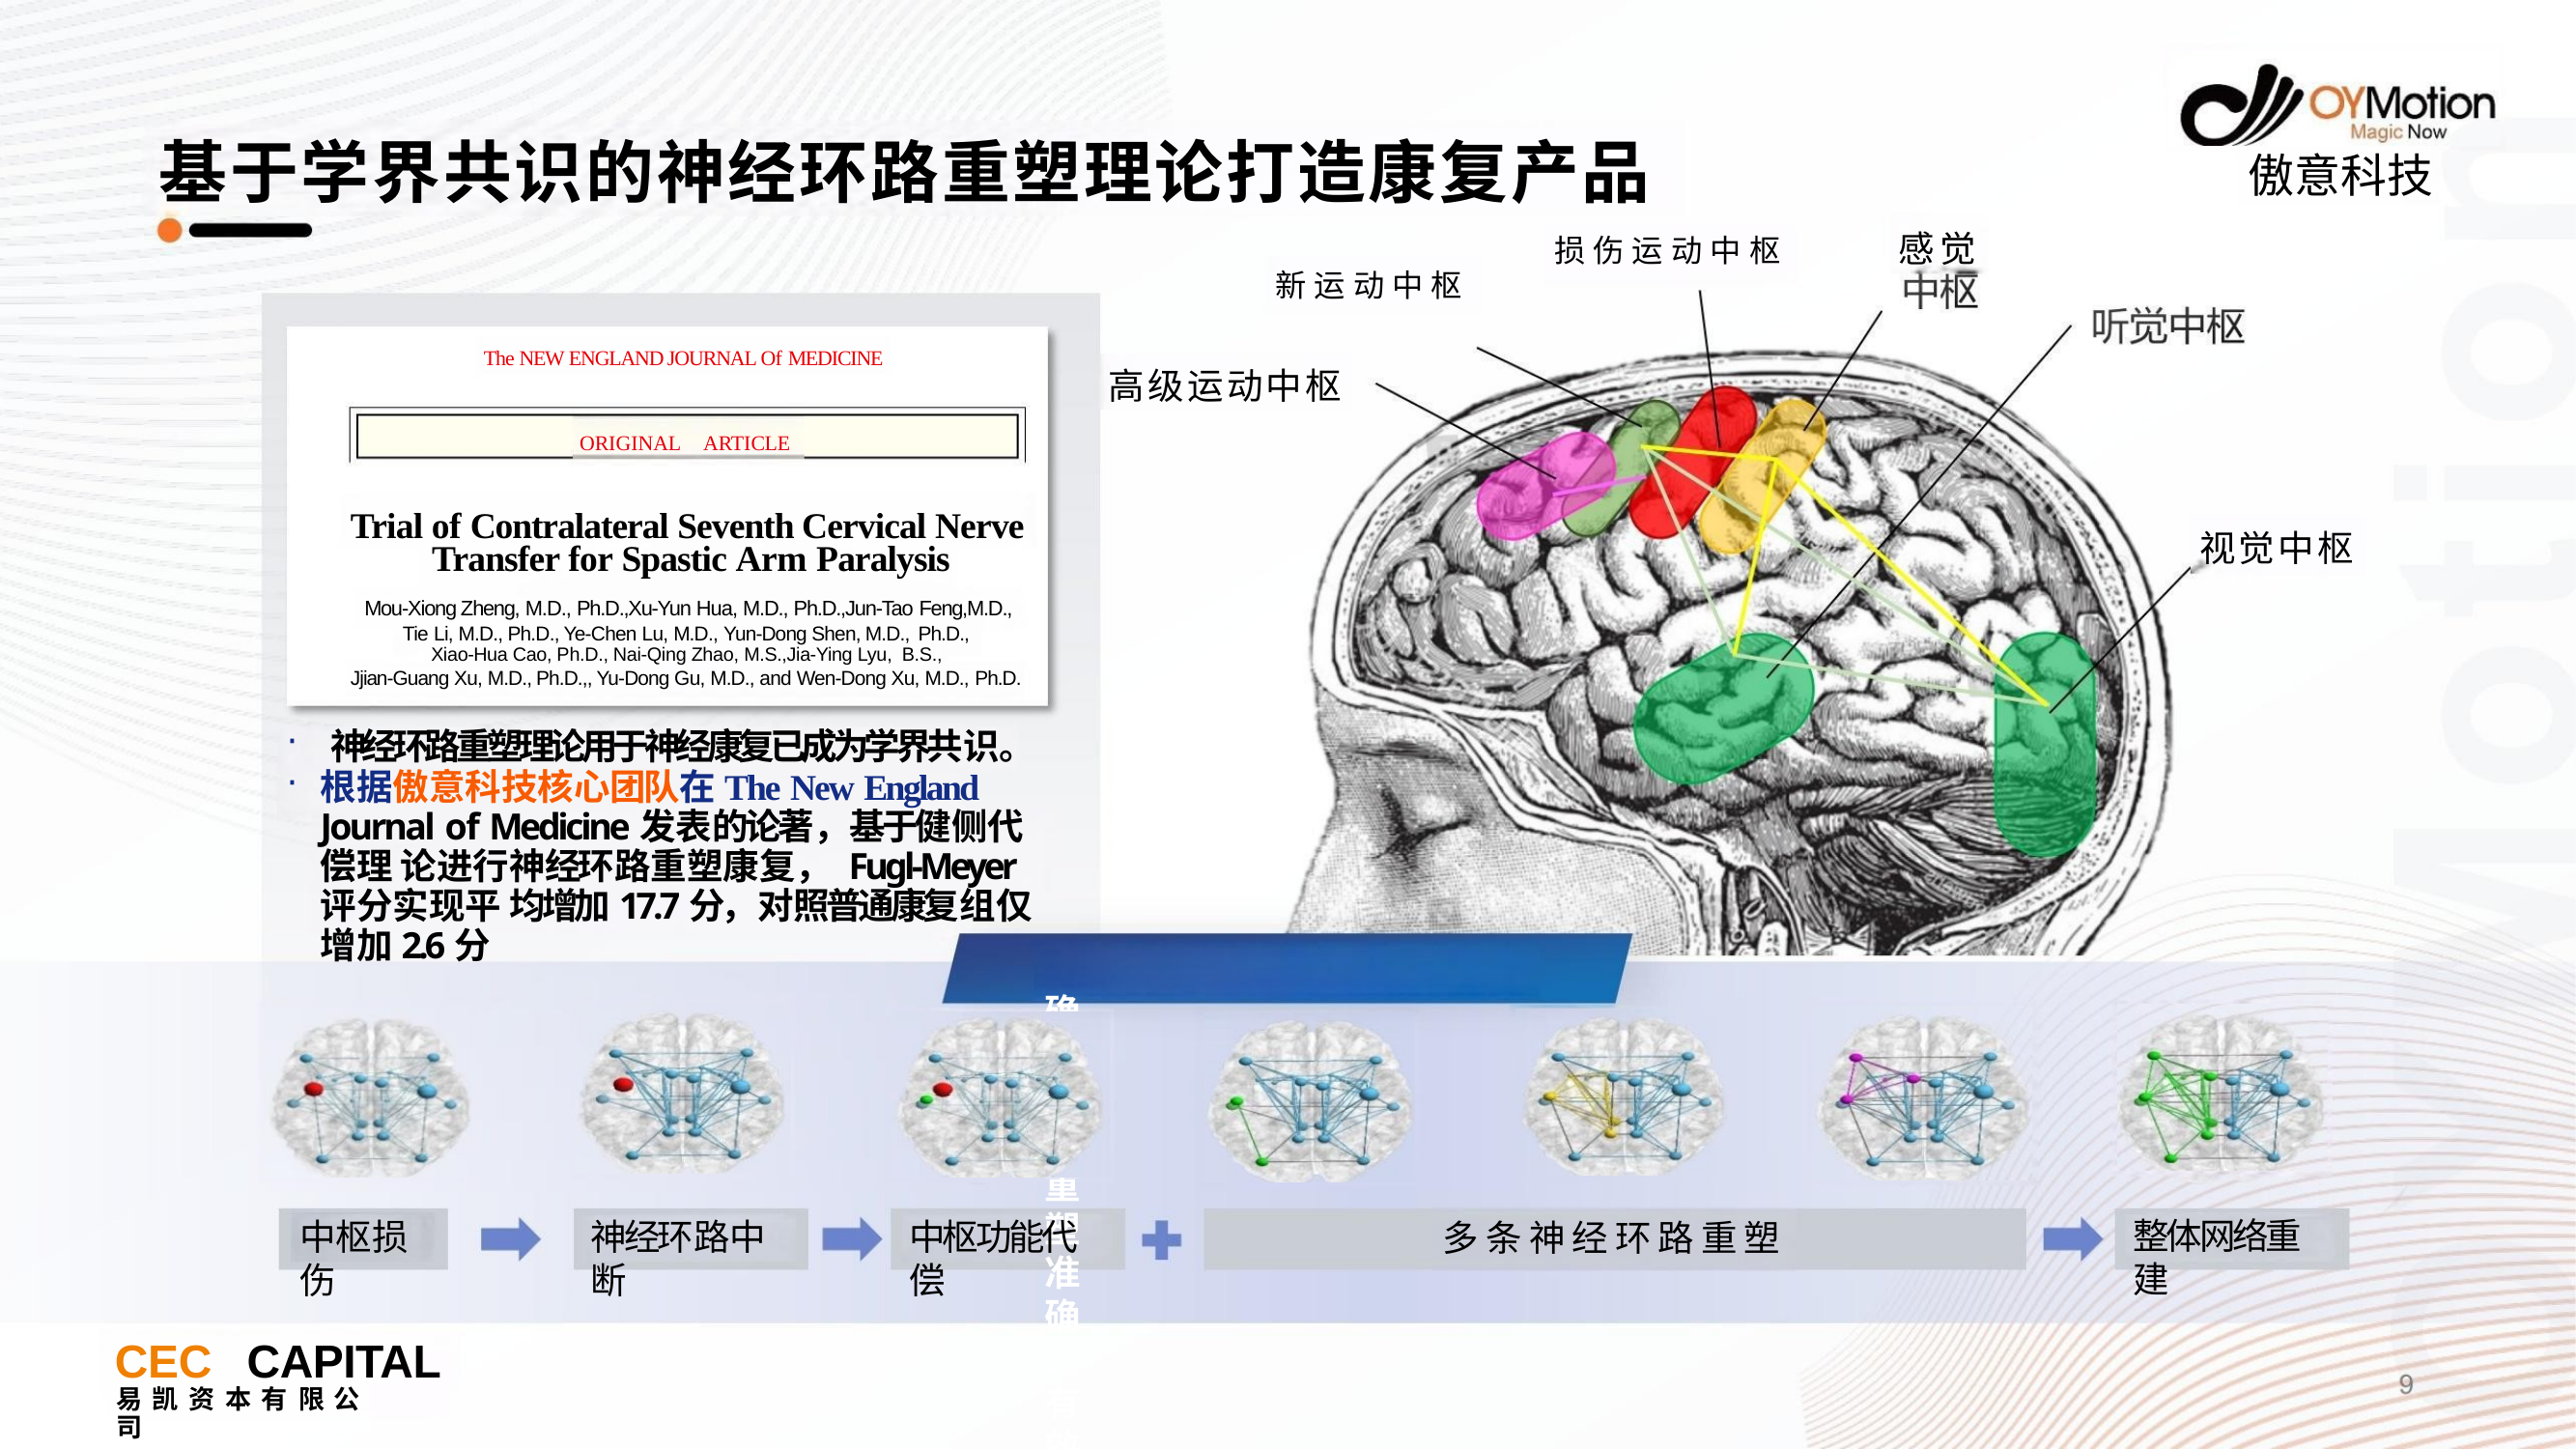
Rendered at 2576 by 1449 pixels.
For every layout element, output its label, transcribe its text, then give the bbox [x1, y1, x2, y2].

text_box The NEW ENGLAND JOURNAL Of MEDICINE [481, 342, 888, 370]
text_box 中枢功能代偿 [907, 1211, 1114, 1301]
text_box [2167, 50, 2501, 146]
text_box 高级运动中枢 [1106, 360, 1345, 407]
text_box 视觉中枢 [2196, 523, 2357, 569]
text_box [0, 0, 2576, 1449]
text_box Trial of Contralateral Seventh Cervical Nerve Transfer for Spastic Arm Paralysis Mou-Xiong Zheng, M.D., Ph.D.,Xu-Yun Hua, M.D., Ph.D.,Jun-Tao Feng,M.D., Tie Li, M.D., Ph.D., Ye-Chen Lu, M.D., Yun-Dong Shen, M.D., Ph.D., Xiao-Hua Cao, Ph.D., Nai-Qing Zhao, M.S.,Jia-Ying Lyu, B.S., Jjian-Guang Xu, M.D., Ph.D.,, Yu-Dong Gu, M.D., and Wen-Dong Xu, M.D., Ph.D. [347, 499, 1027, 690]
text_box [264, 1008, 478, 1178]
text_box 神经环路中断 [588, 1211, 798, 1301]
text_box [574, 1002, 791, 1175]
text_box [890, 1011, 1110, 1178]
text_box 中枢损伤 [297, 1211, 439, 1301]
text_box 傲意科技 [2246, 144, 2435, 202]
text_box 整体网络重建 [2131, 1211, 2337, 1301]
text_box [1514, 1009, 1730, 1176]
text_box 感觉 [1896, 223, 1979, 270]
text_box ORIGINAL ARTICLE [577, 427, 792, 455]
title 基于学界共识的神经环路重塑理论打造康复产品 [156, 127, 1661, 371]
text_box [1812, 1006, 2033, 1180]
text_box [1203, 1012, 1415, 1182]
text_box 损伤运动中枢 新运动中枢 [1273, 231, 1788, 303]
text_box 神经环路重塑理论用于神经康复已成为学界共识。 根据傲意科技核心团队在The New England Journal of Medicine发表的论著，基于健侧代偿理 论进行神经环路重塑康复， Fugl-Meyer评分实现平 均增加17.7分，对照普通康复组仅增加2.6分 确保神经重塑准确、有效、个性化 [284, 724, 1537, 1449]
text_box [2117, 1004, 2328, 1171]
text_box 多条神经环路重塑 [1440, 1213, 1783, 1260]
text_box CEC CAPITAL 易 凯 资 本 有 限 公 司 [112, 1337, 453, 1442]
